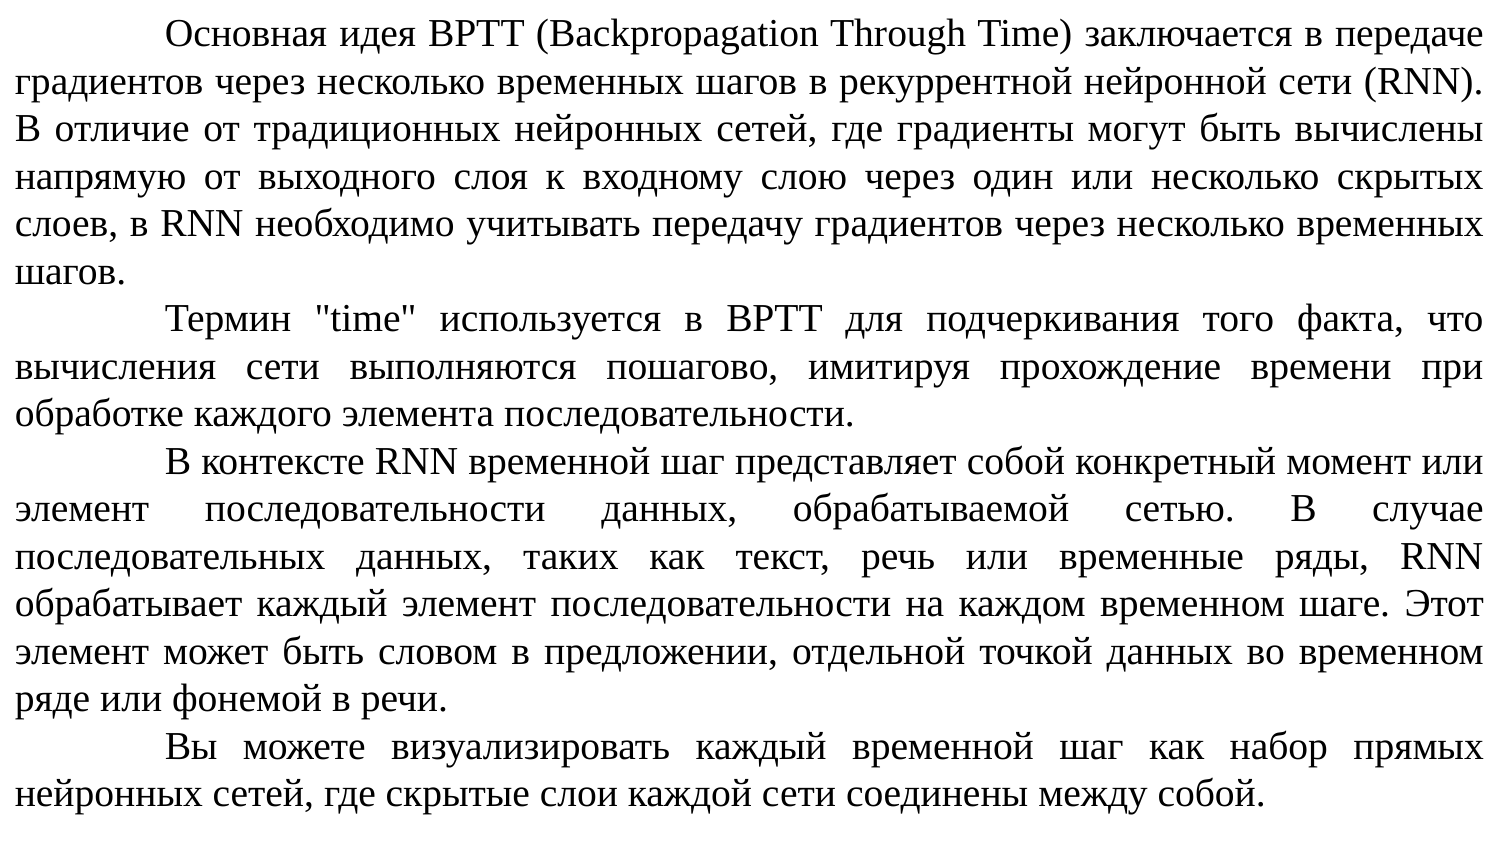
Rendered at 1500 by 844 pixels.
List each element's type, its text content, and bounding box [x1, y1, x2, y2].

text_box Основная идея BPTT (Backpropagation Through Time) заключается в передаче градиентов через несколько временных шагов в рекуррентной нейронной сети (RNN). В отличие от традиционных нейронных сетей, где градиенты могут быть вычислены напрямую от выходного слоя к входному слою через один или несколько скрытых слоев, в RNN необходимо учитывать передачу градиентов через несколько временных шагов. Термин "time" используется в BPTT для подчеркивания того факта, что вычисления сети выполняются пошагово, имитируя прохождение времени при обработке каждого элемента последовательности. В контексте RNN временной шаг представляет собой конкретный момент или элемент последовательности данных, обрабатываемой сетью. В случае последовательных данных, таких как текст, речь или временные ряды, RNN обрабатывает каждый элемент последовательности на каждом временном шаге. Этот элемент может быть словом в предложении, отдельной точкой данных во временном ряде или фонемой в речи. Вы можете визуализировать каждый временной шаг как набор прямых нейронных сетей, где скрытые слои каждой сети соединены между собой. [0, 0, 1500, 822]
